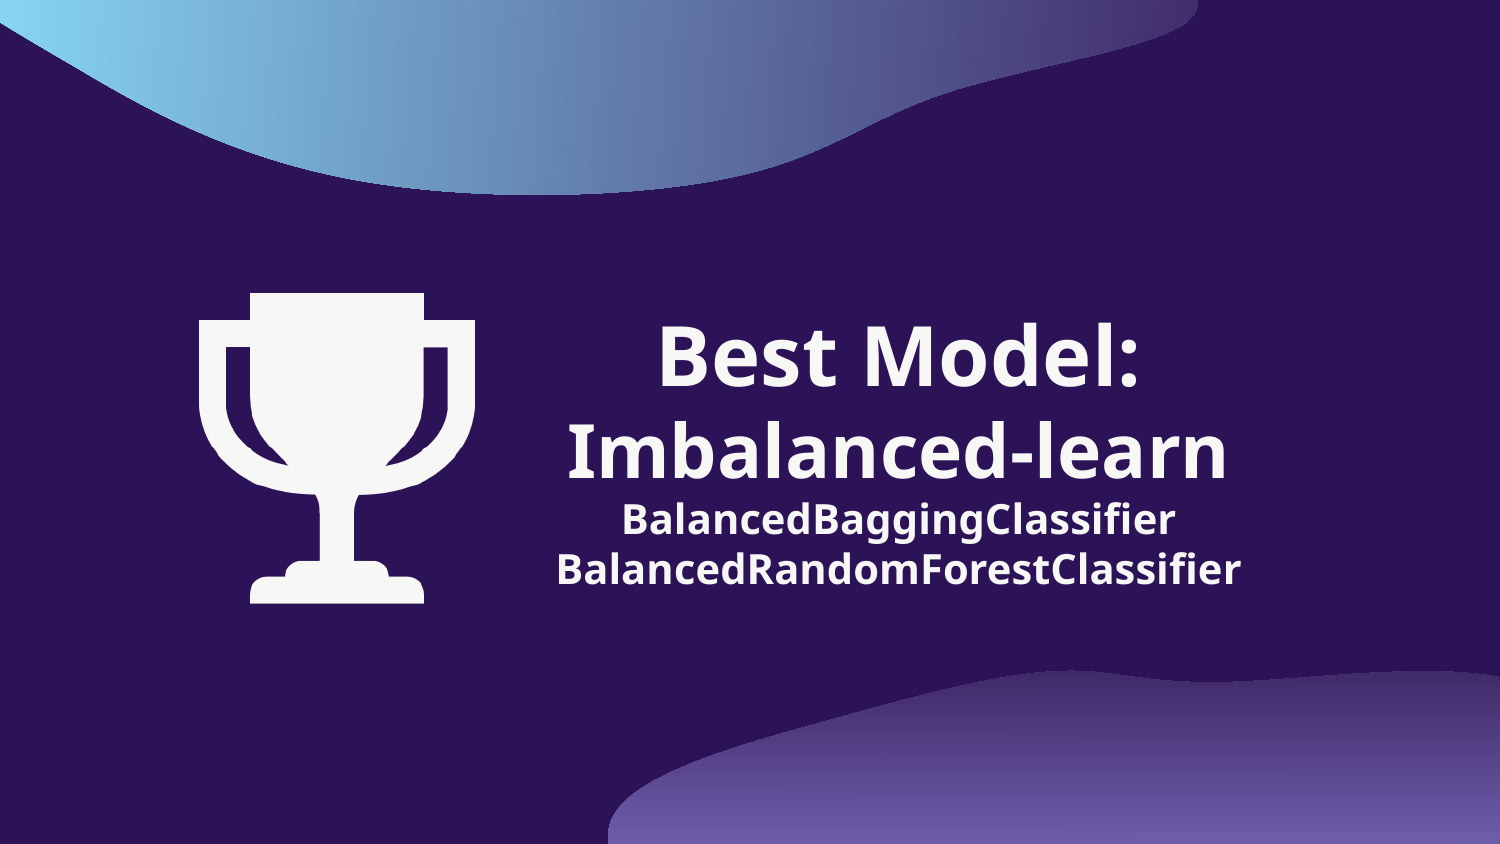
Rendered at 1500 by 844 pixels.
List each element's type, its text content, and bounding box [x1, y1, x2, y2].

title Best Model: Imbalanced-learn BalancedBaggingClassifier BalancedRandomForestClassifier [528, 272, 1350, 625]
picture [149, 261, 523, 635]
